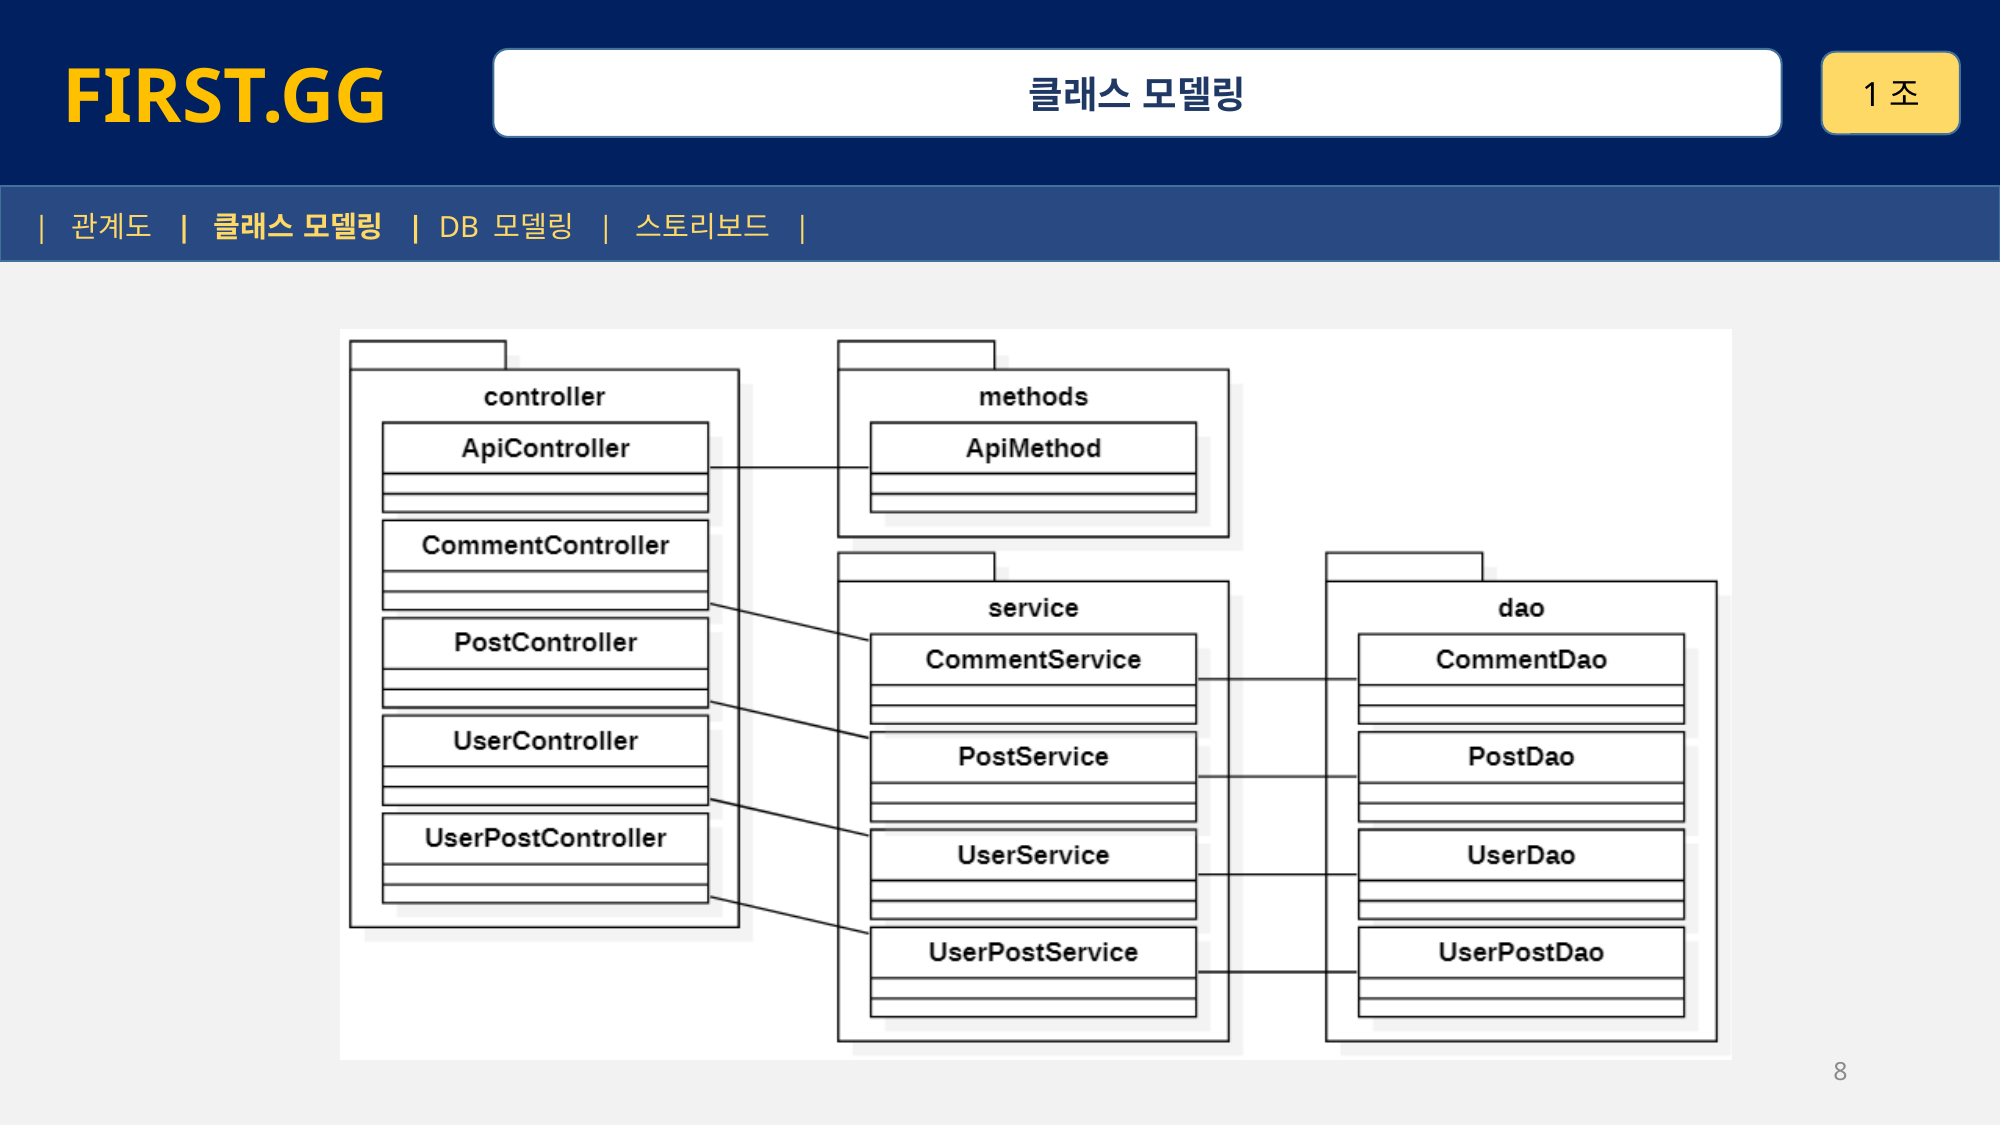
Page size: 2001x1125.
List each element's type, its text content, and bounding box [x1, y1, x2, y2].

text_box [0, 0, 2000, 185]
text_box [1821, 51, 1960, 135]
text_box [0, 185, 2000, 262]
slide_number 8 [1412, 1042, 1863, 1103]
picture [340, 329, 1732, 1060]
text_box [493, 48, 1782, 137]
